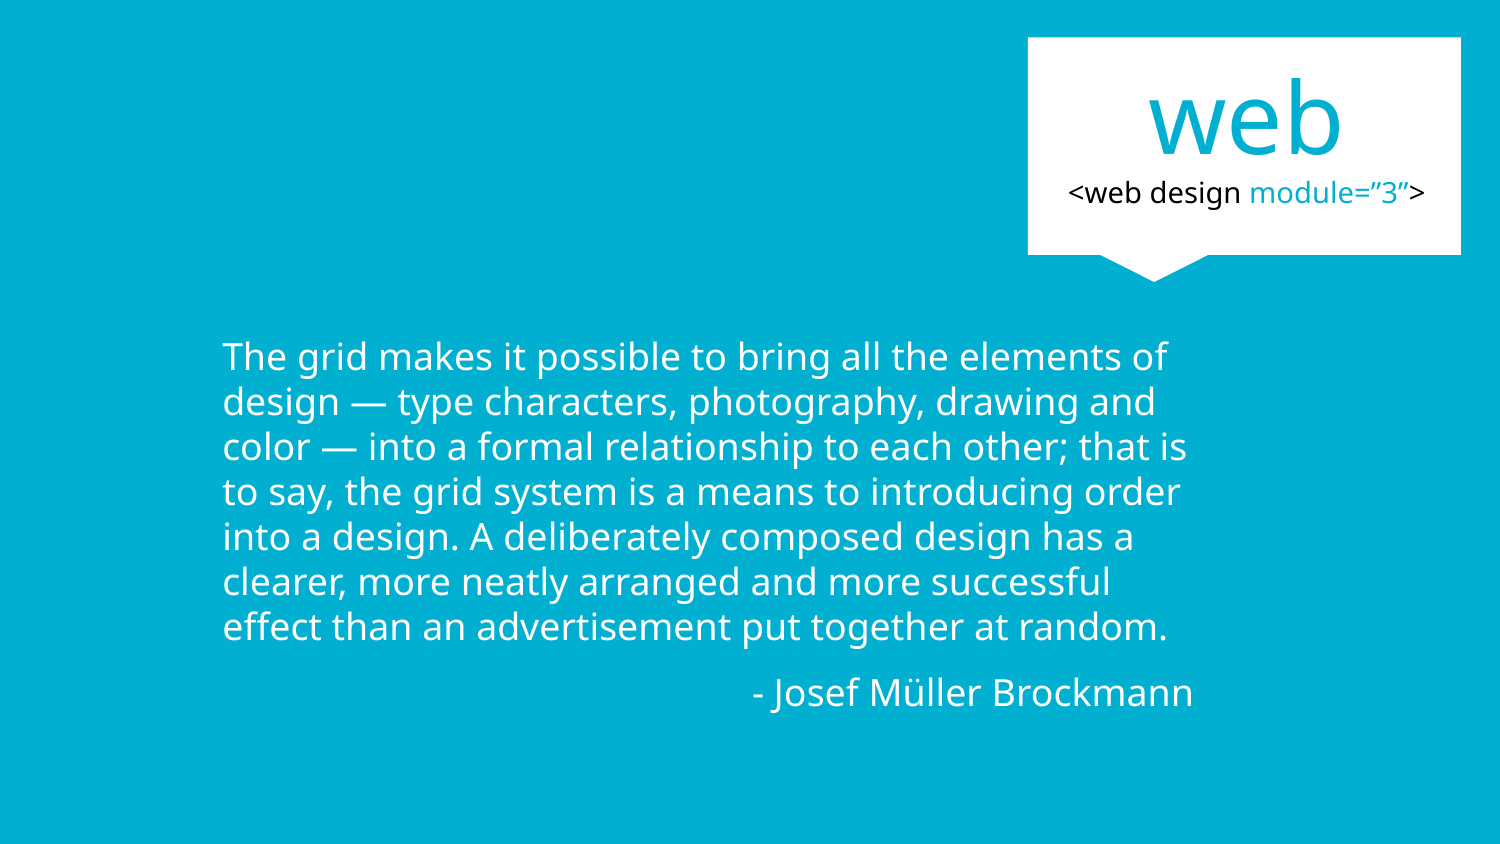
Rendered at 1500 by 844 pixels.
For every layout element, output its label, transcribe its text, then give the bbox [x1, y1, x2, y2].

text_box [1027, 225, 1461, 282]
title The grid makes it possible to bring all the elements of design — type characters, photography, drawing and color — into a formal relationship to each other; that is to say, the grid system is a means to introducing order into a design. A deliberately composed design has a clearer, more neatly arranged and more successful effect than an advertisement put together at random. - Josef Müller Brockmann [207, 318, 1210, 844]
text_box <web design module=”3”> [956, 159, 1500, 225]
text_box [1027, 37, 1461, 159]
text_box web [1085, 39, 1408, 159]
